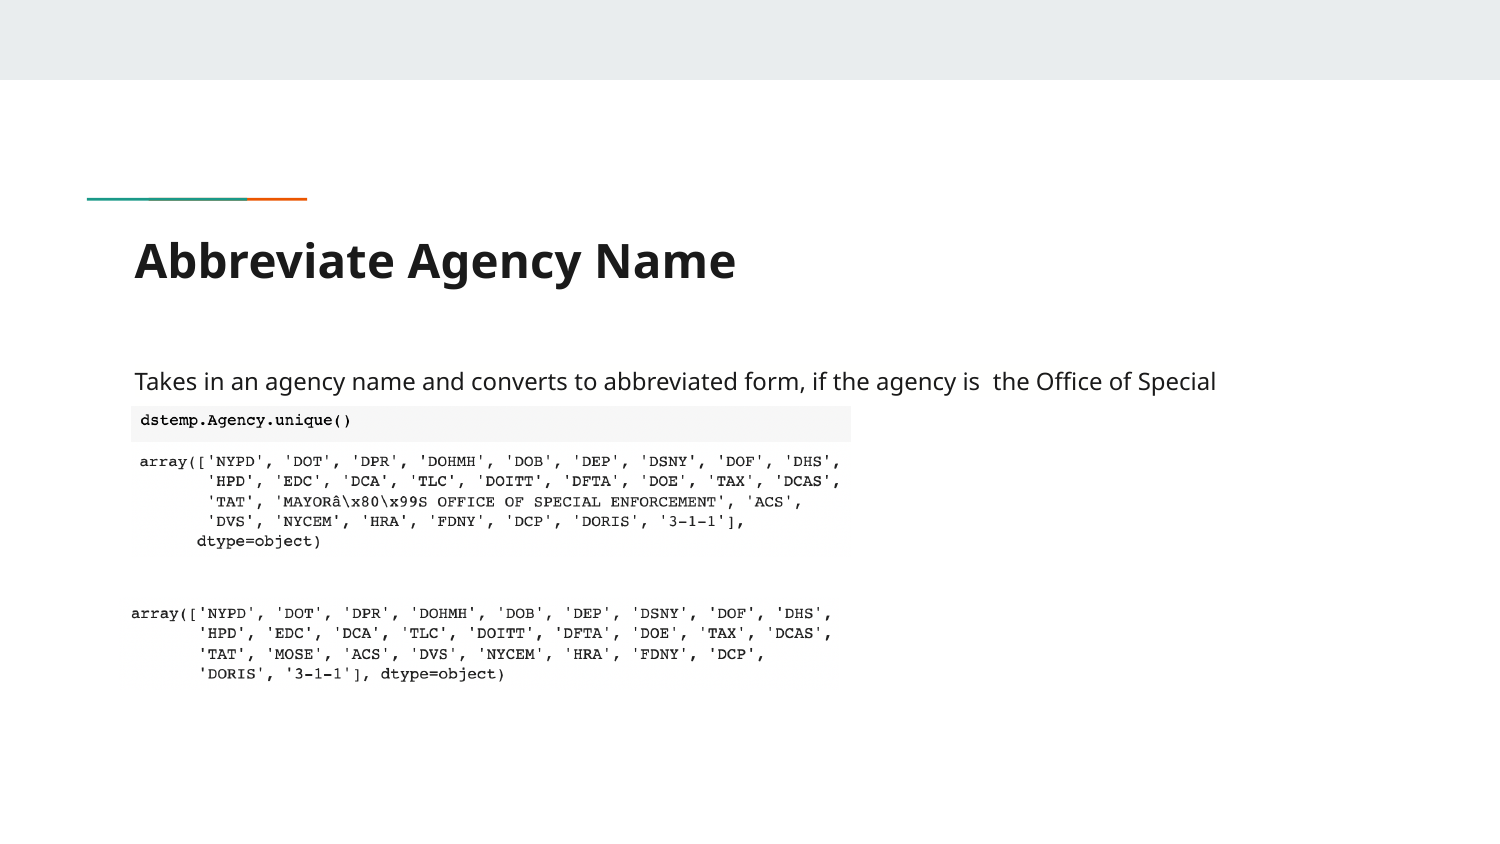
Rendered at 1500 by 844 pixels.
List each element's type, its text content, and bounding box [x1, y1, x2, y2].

title Abbreviate Agency Name [119, 216, 1381, 305]
picture [130, 406, 851, 557]
list Takes in an agency name and converts to abbreviated form, if the agency is the Office of Special Enforcement [119, 341, 1381, 712]
picture [119, 597, 840, 690]
